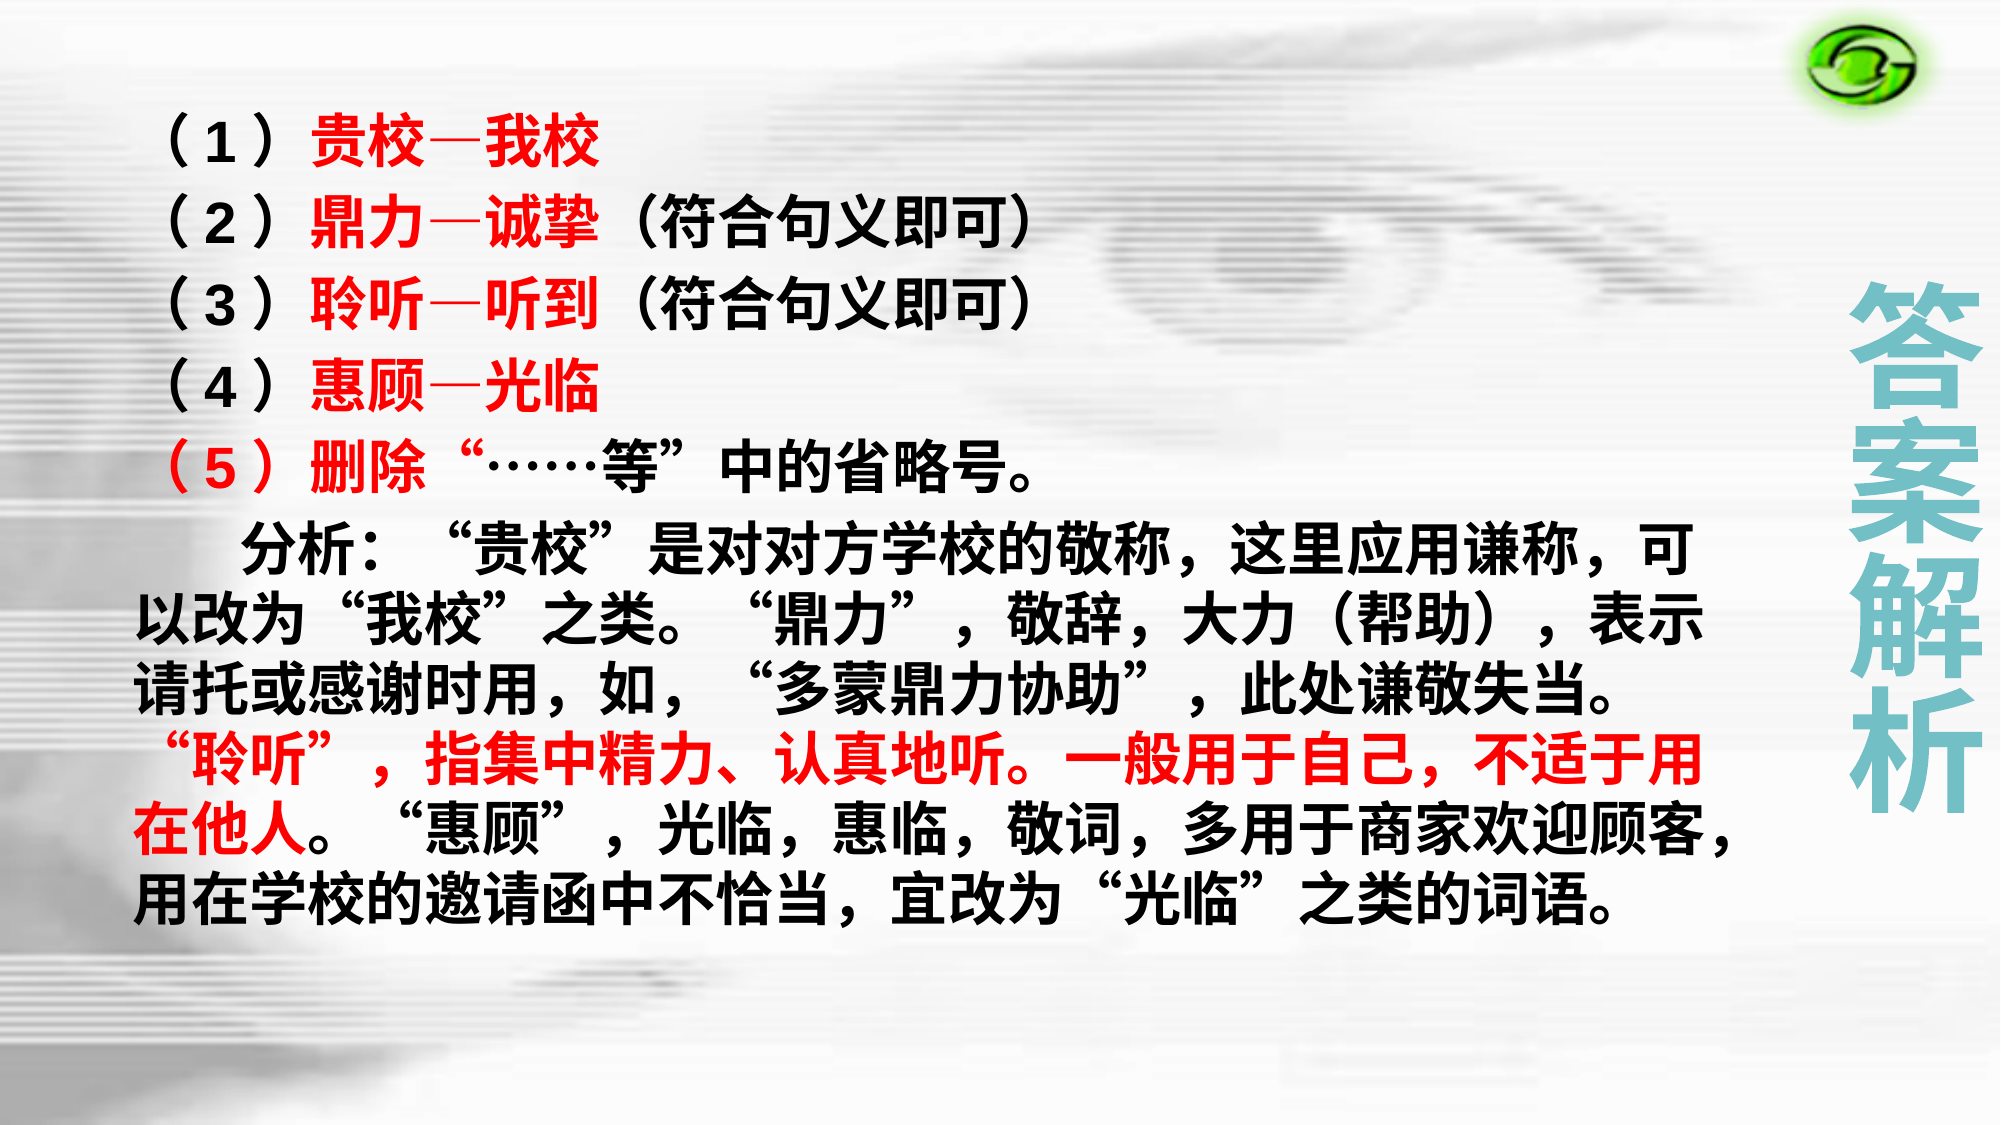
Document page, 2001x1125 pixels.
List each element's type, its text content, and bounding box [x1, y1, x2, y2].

picture [0, 0, 2001, 1125]
text_box （1）贵校—我校 （2）鼎力—诚挚（符合句义即可） （3）聆听—听到（符合句义即可） （4）惠顾—光临 （5）删除“……等”中的省略号。 分析：“贵校”是对对方学校的敬称，这里应用谦称，可以改为“我校”之类。“鼎力”，敬辞，大力（帮助），表示请托或感谢时用，如，“多蒙鼎力协助”，此处谦敬失当。“聆听”，指集中精力、认真地听。一般用于自己，不适于用在他人。“惠顾”，光临，惠临，敬词，多用于商家欢迎顾客，用在学校的邀请函中不恰当，宜改为“光临”之类的词语。 [117, 96, 1742, 968]
